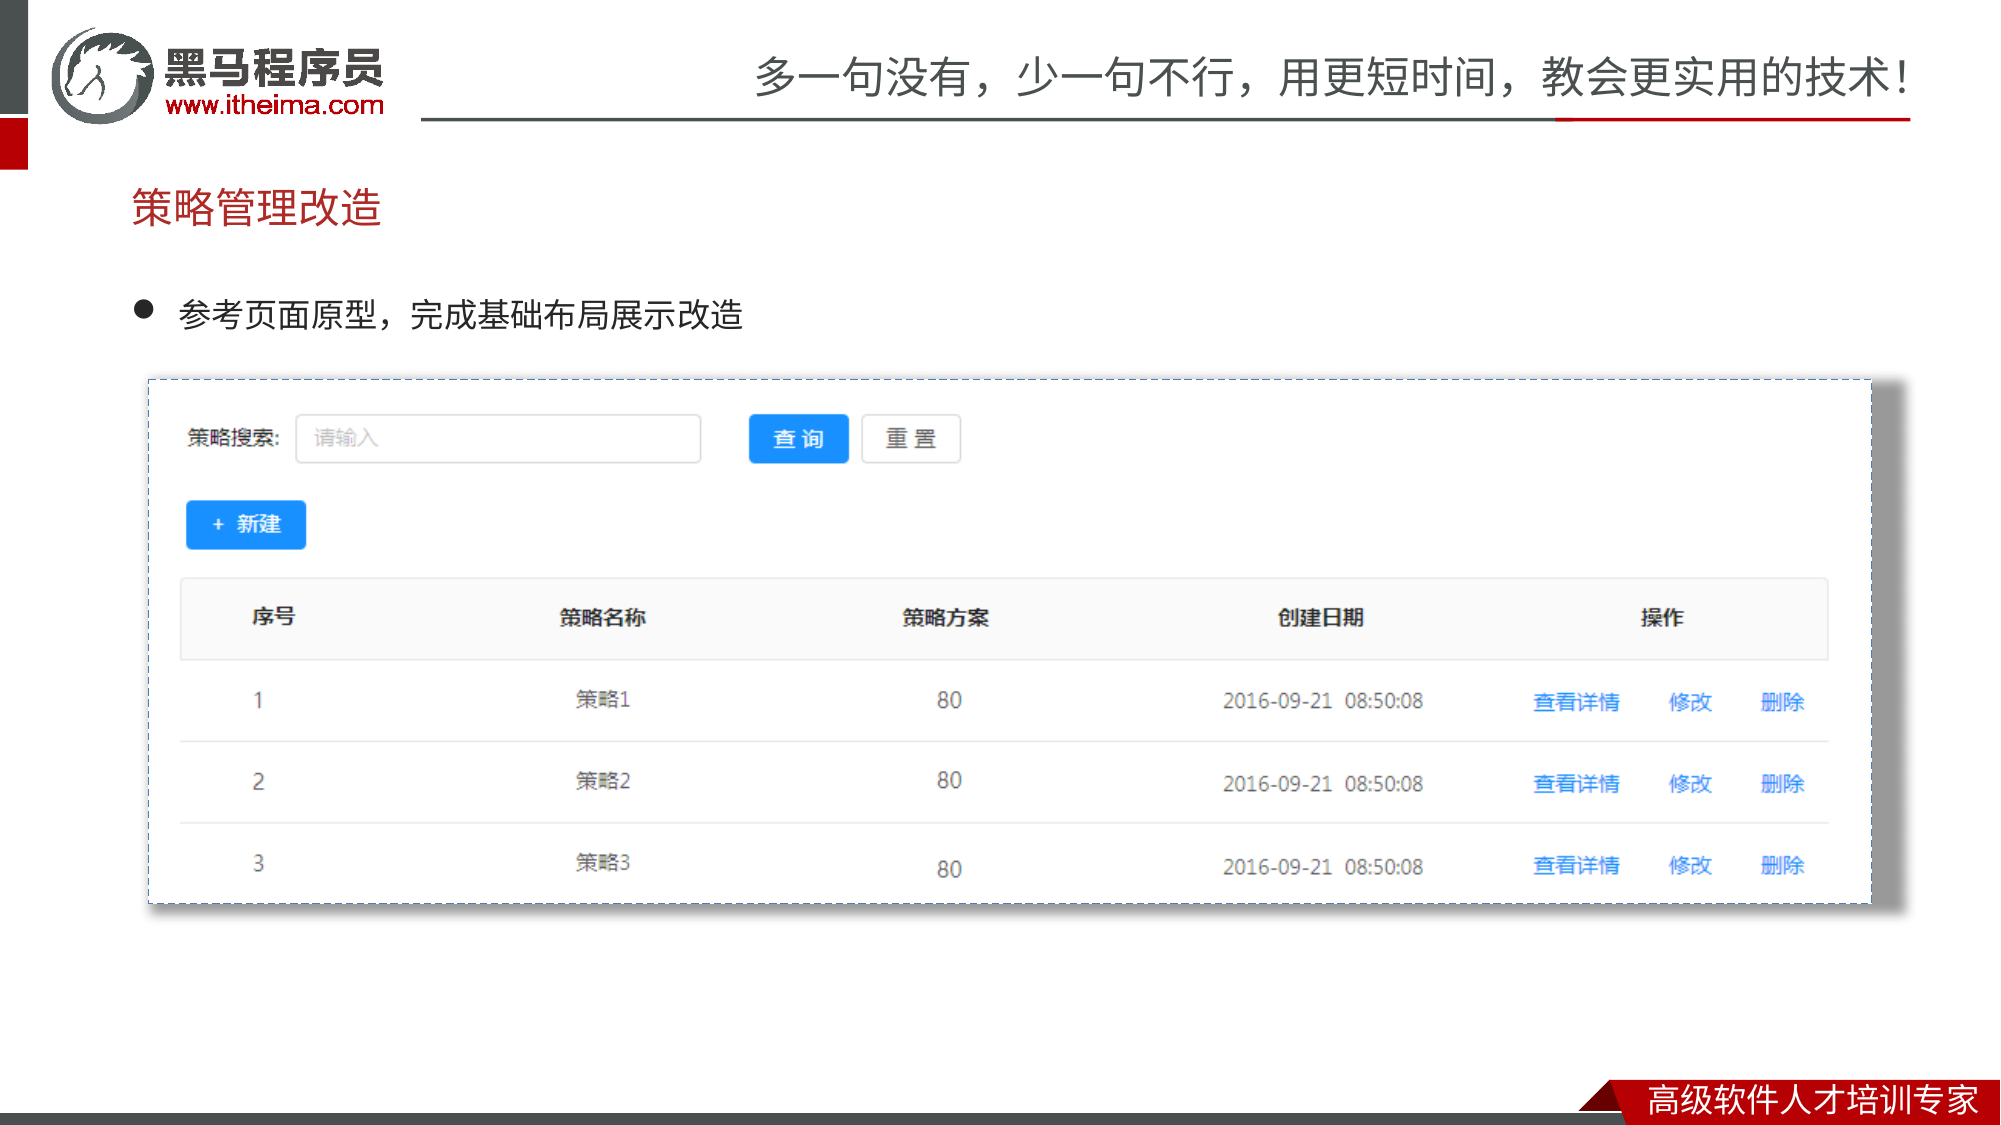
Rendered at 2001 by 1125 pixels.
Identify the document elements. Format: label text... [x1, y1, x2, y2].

picture [148, 379, 1872, 904]
picture [50, 26, 384, 125]
title 策略管理改造 [116, 164, 1872, 250]
list 参考页面原型，完成基础布局展示改造 [116, 266, 1978, 700]
